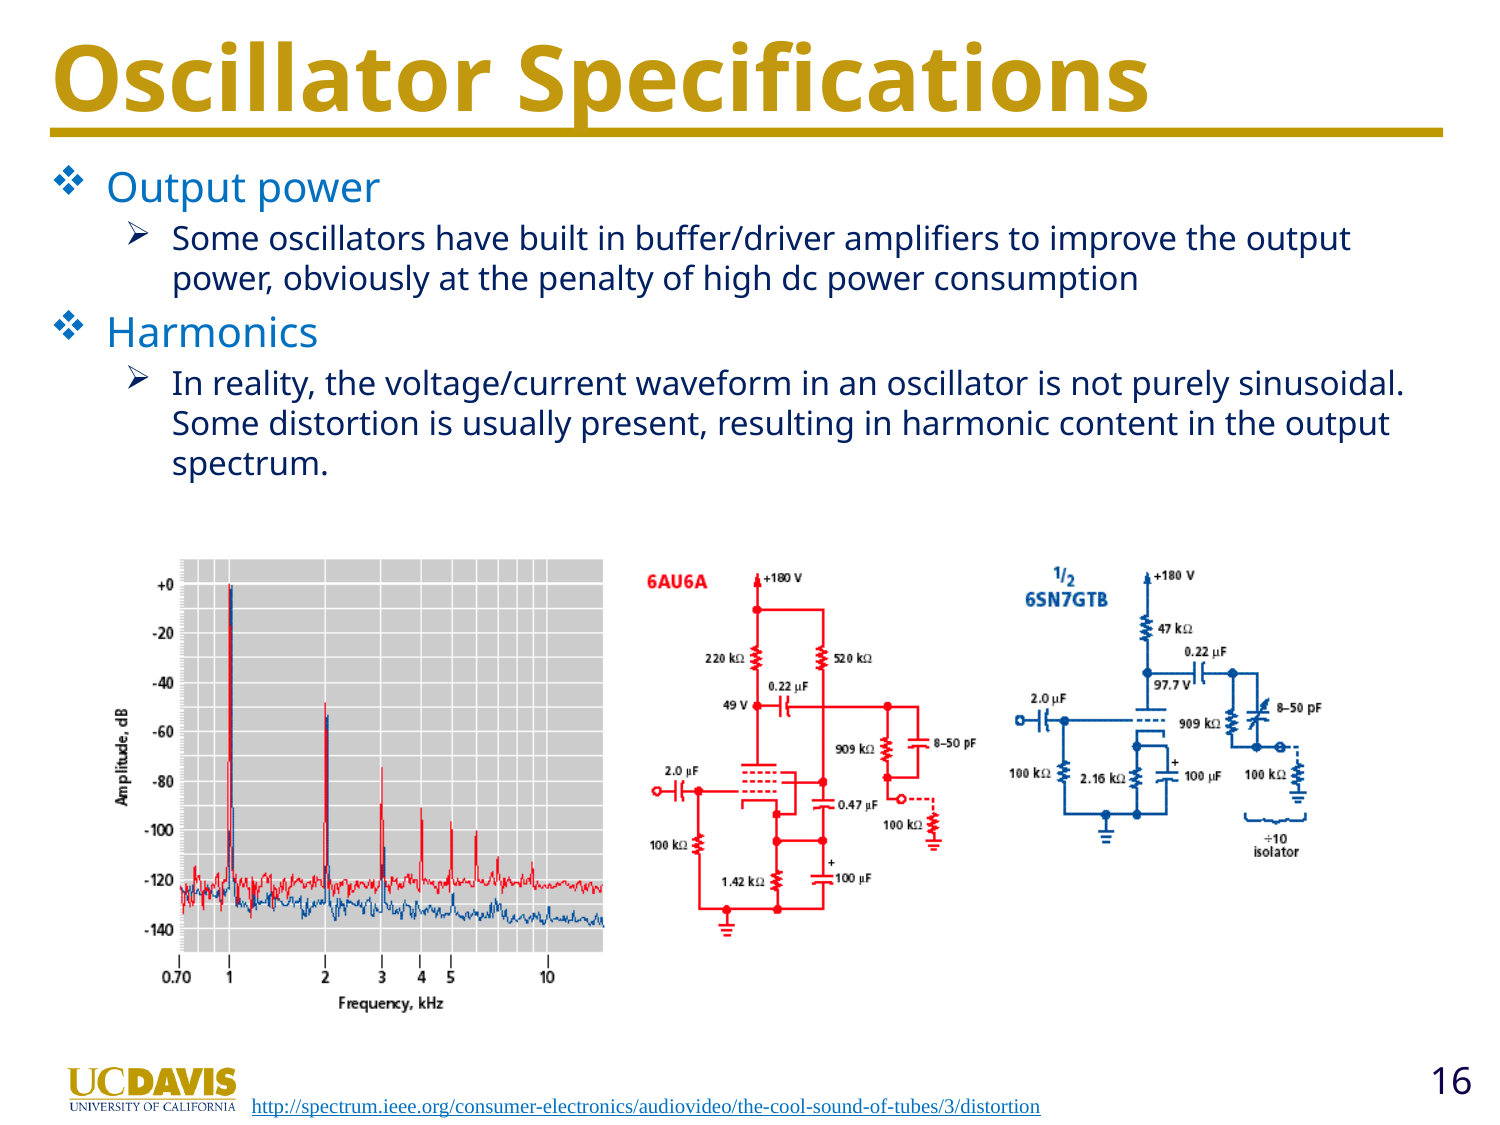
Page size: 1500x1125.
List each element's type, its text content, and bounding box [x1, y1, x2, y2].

title Oscillator Specifications [49, 0, 1444, 151]
list Output power Some oscillators have built in buffer/driver amplifiers to improve the output power, obviously at the penalty of high dc power consumption Harmonics In reality, the voltage/current waveform in an oscillator is not purely sinusoidal. Some distortion is usually present, resulting in harmonic content in the output spectrum. [49, 152, 1444, 865]
picture [99, 546, 618, 1021]
text_box http://spectrum.ieee.org/consumer-electronics/audiovideo/the-cool-sound-of-tubes/3/distortion [236, 1085, 1362, 1125]
picture [67, 1067, 236, 1111]
picture [639, 562, 985, 943]
picture [1006, 560, 1327, 865]
